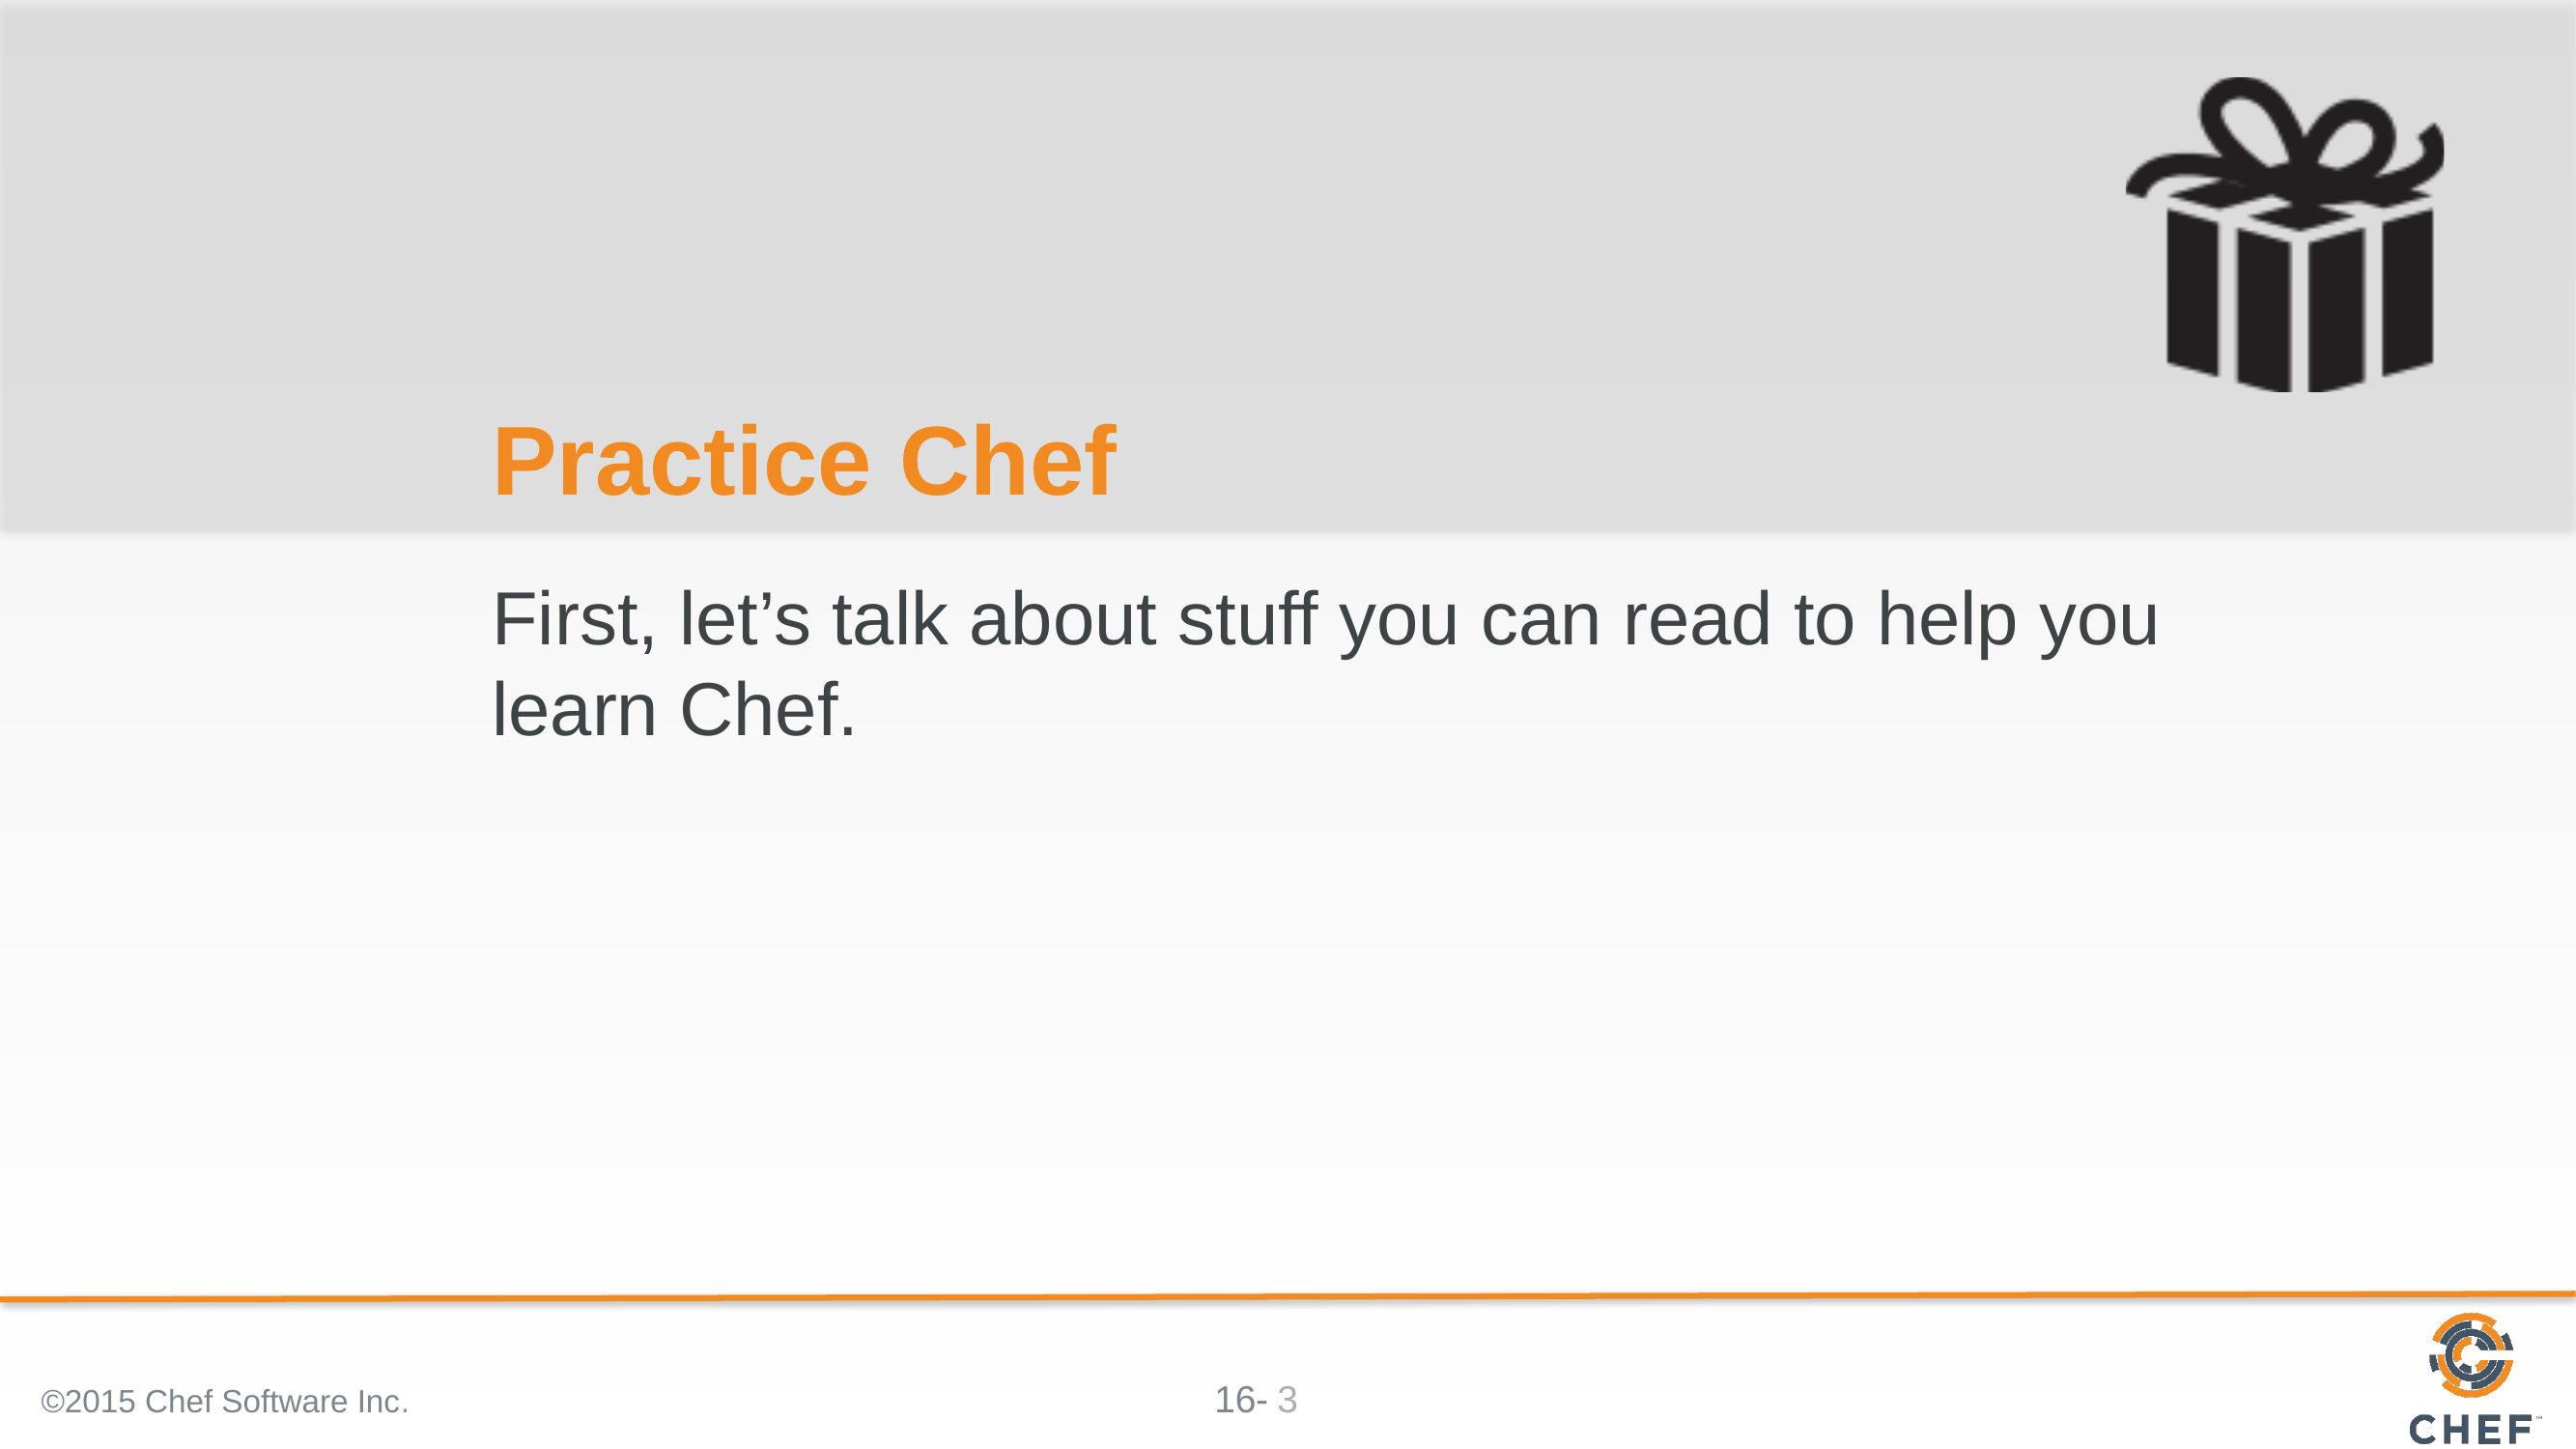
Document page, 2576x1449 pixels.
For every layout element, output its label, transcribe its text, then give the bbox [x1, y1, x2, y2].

picture [2399, 1297, 2550, 1449]
title Practice Chef [477, 395, 2217, 531]
slide_number 3 [998, 1359, 1578, 1437]
footer ©2015 Chef Software Inc. [26, 1359, 927, 1440]
subtitle First, let’s talk about stuff you can read to help you learn Chef. [477, 555, 2217, 1087]
